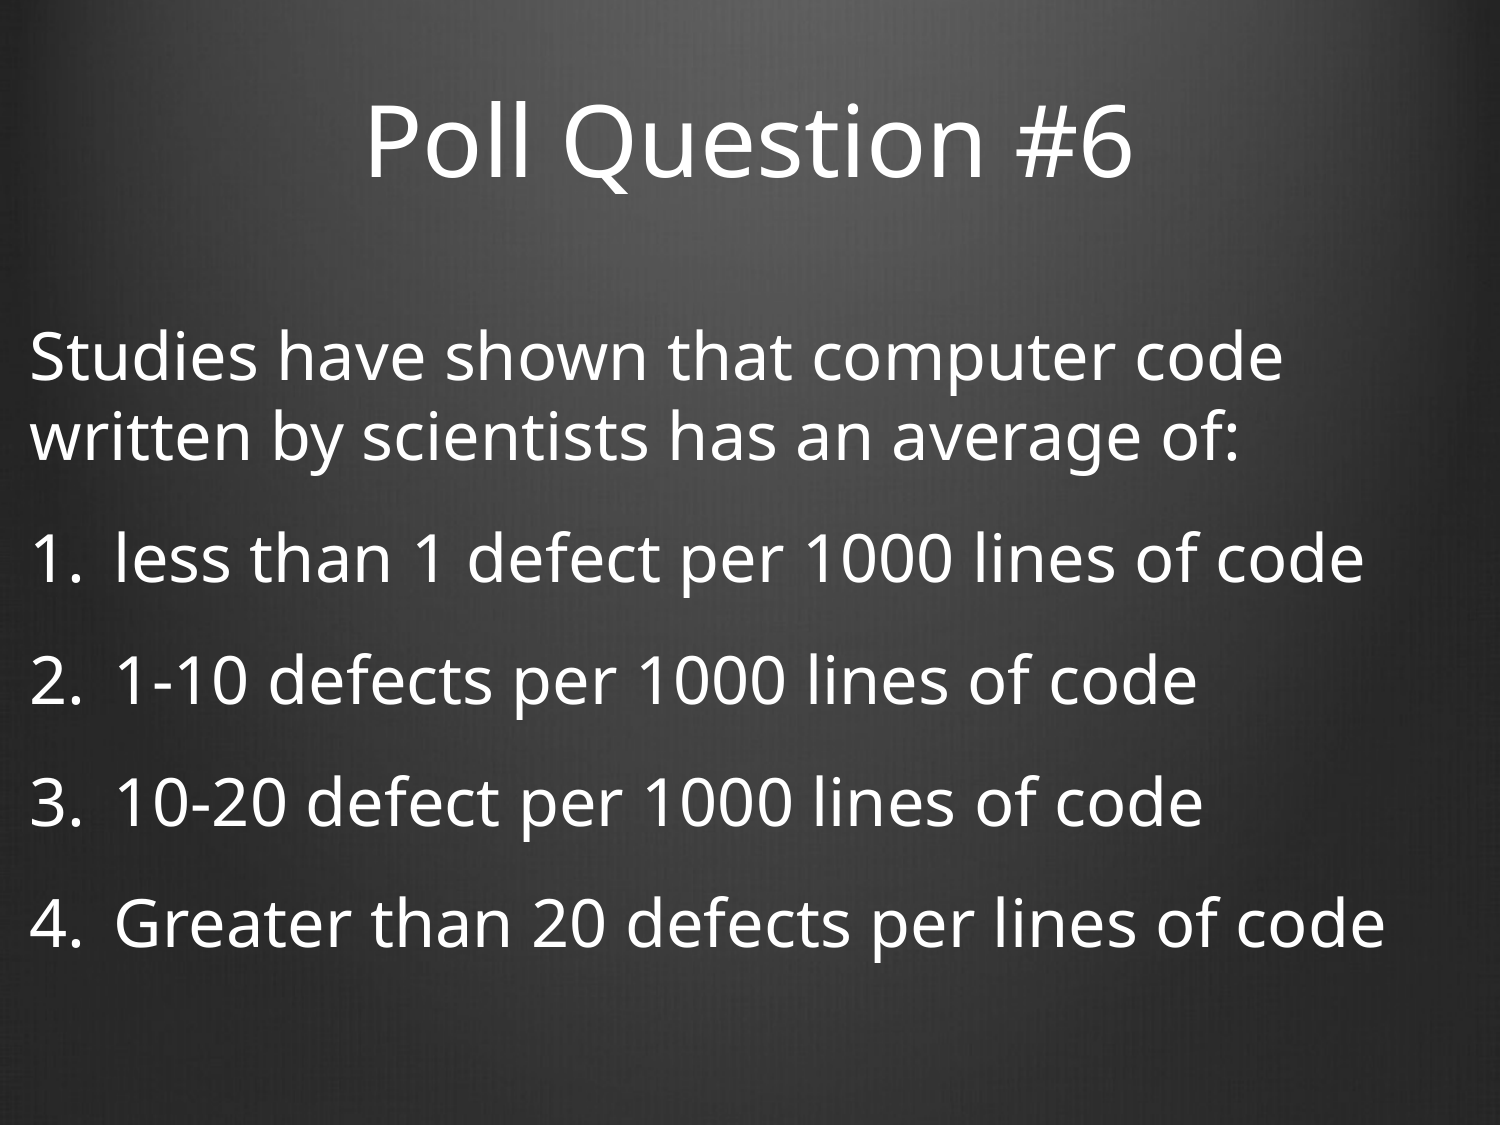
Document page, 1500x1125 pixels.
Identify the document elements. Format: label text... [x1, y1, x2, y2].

list Studies have shown that computer code written by scientists has an average of: less than 1 defect per 1000 lines of code 1-10 defects per 1000 lines of code 10-20 defect per 1000 lines of code Greater than 20 defects per lines of code [14, 306, 1500, 1088]
picture [0, 0, 1500, 1125]
title Poll Question #6 [112, 19, 1388, 255]
